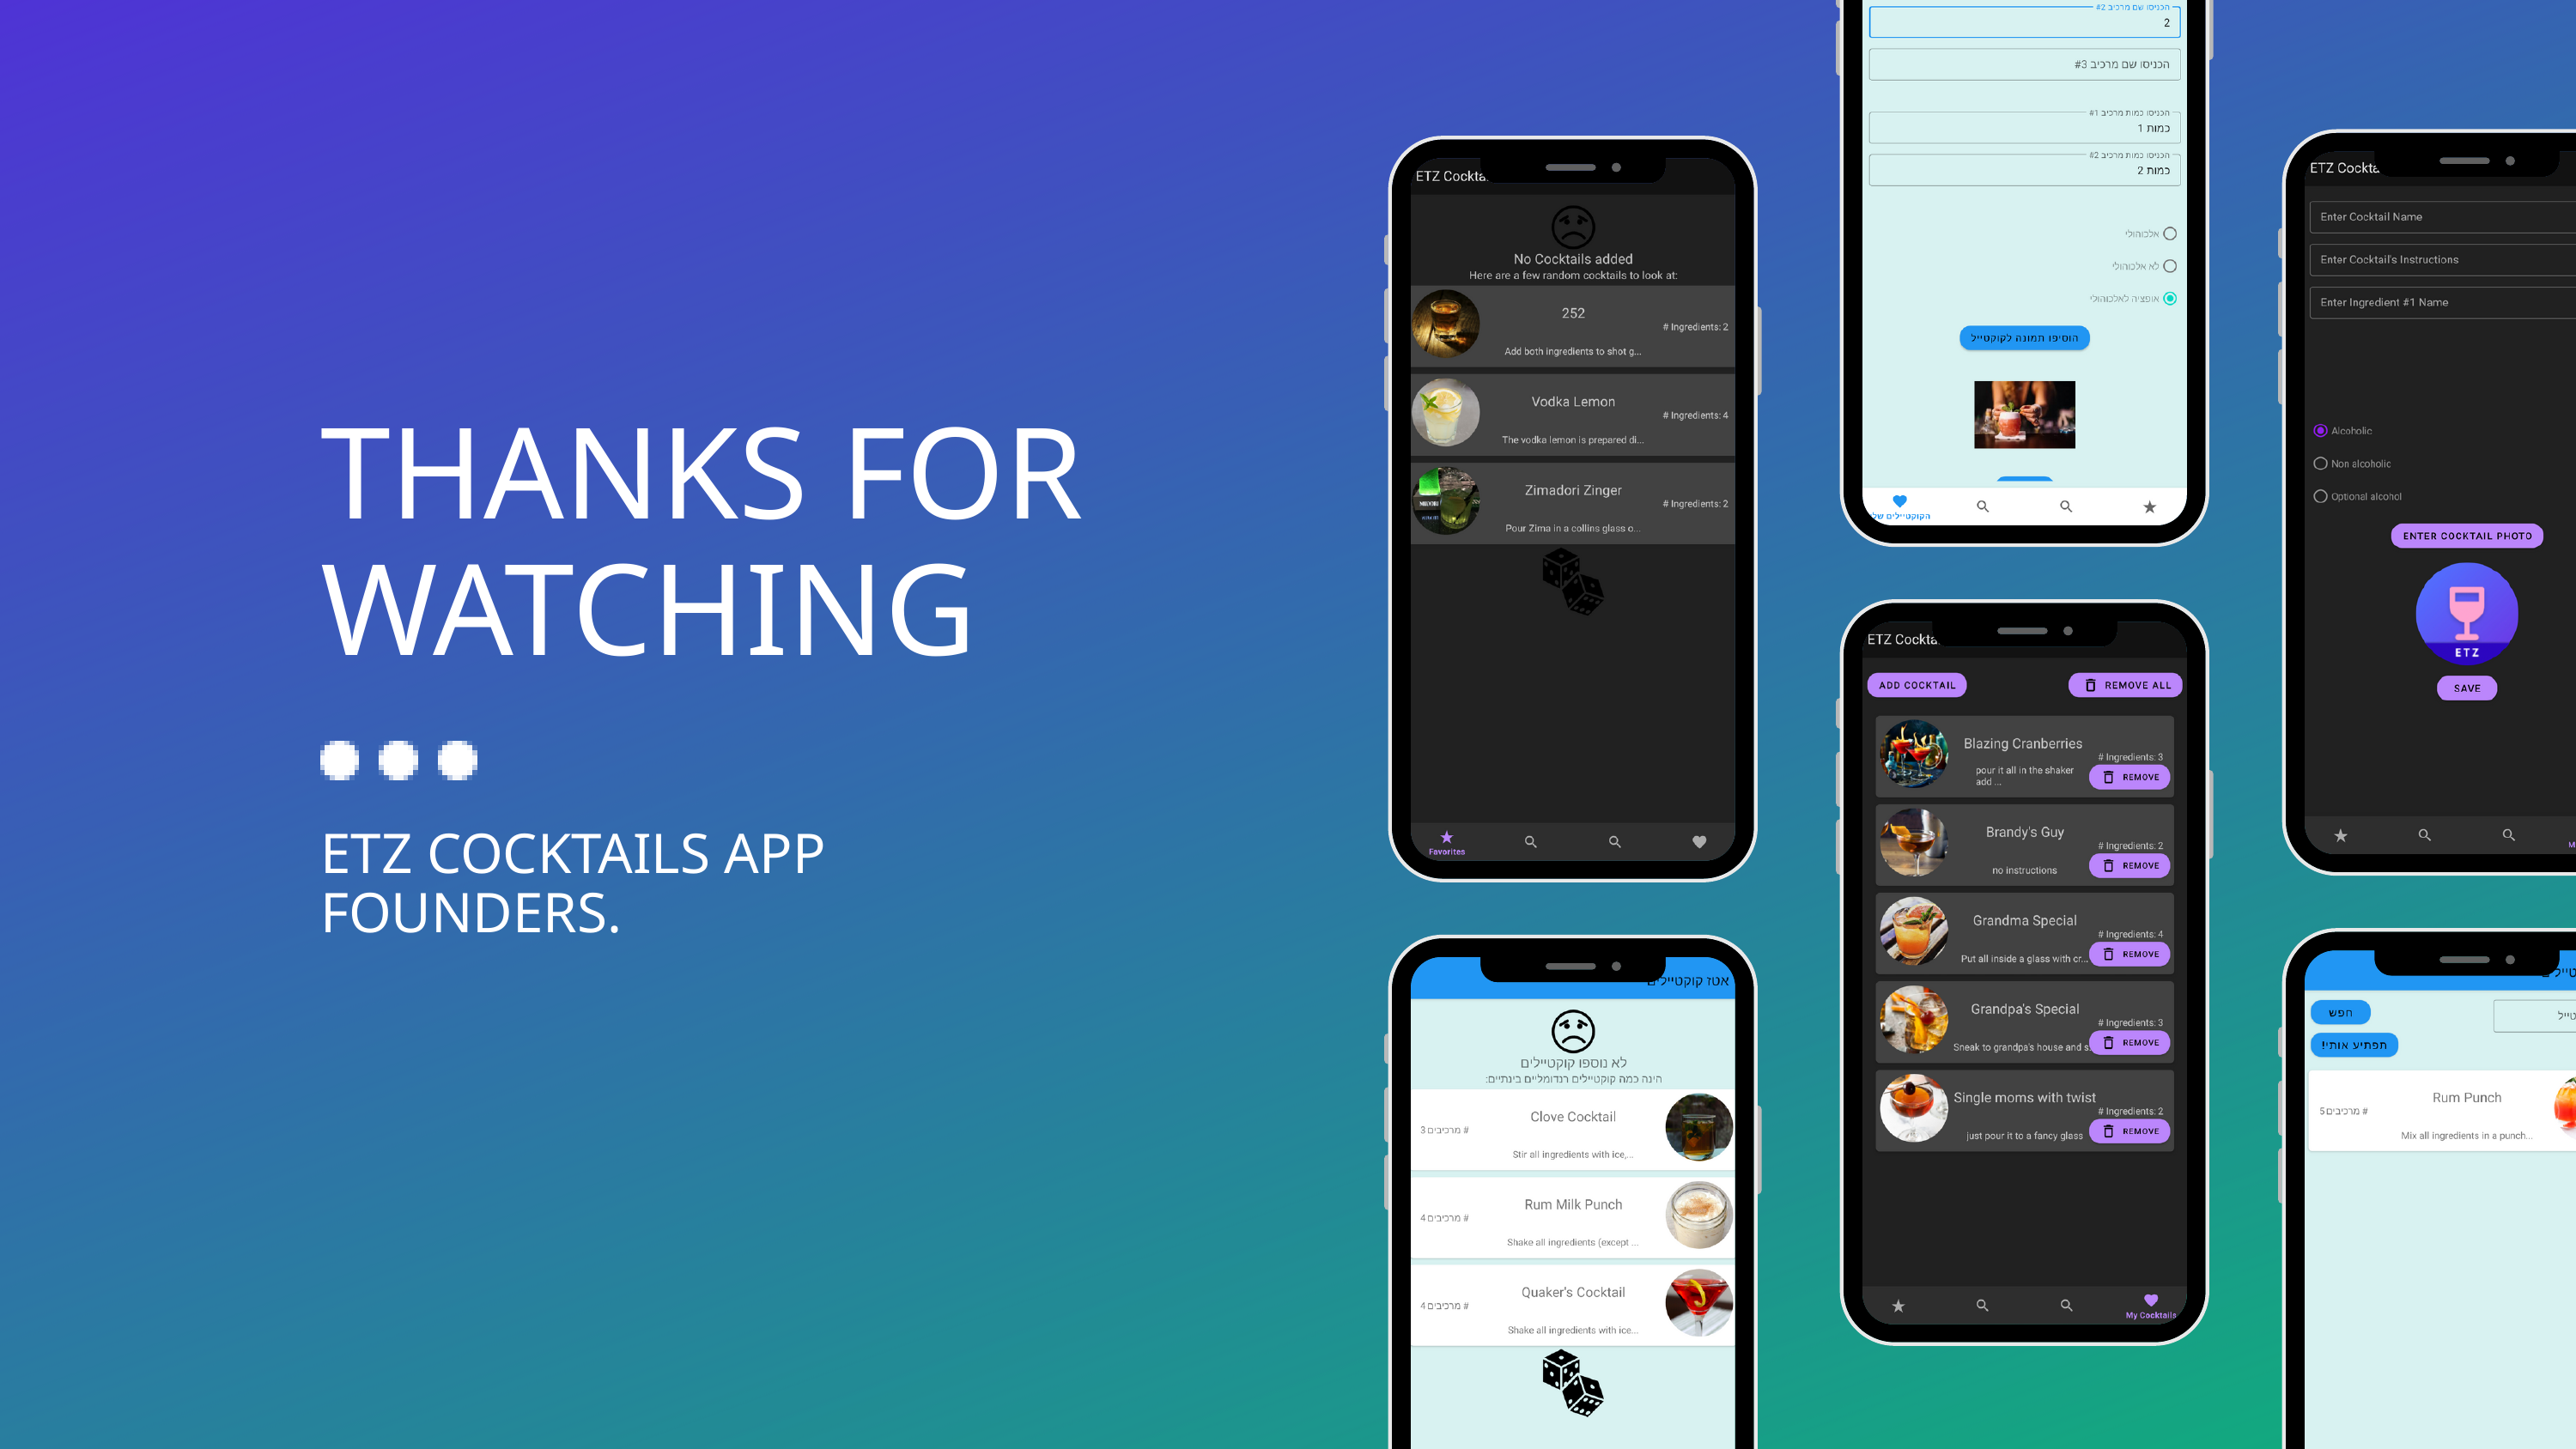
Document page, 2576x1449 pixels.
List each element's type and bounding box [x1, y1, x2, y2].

text_box [2277, 129, 2576, 876]
picture [0, 0, 2576, 1449]
text_box [1835, 0, 2214, 548]
text_box [1383, 934, 1762, 1449]
text_box [1835, 598, 2214, 1347]
text_box [1383, 135, 1762, 883]
text_box [2277, 927, 2576, 1449]
